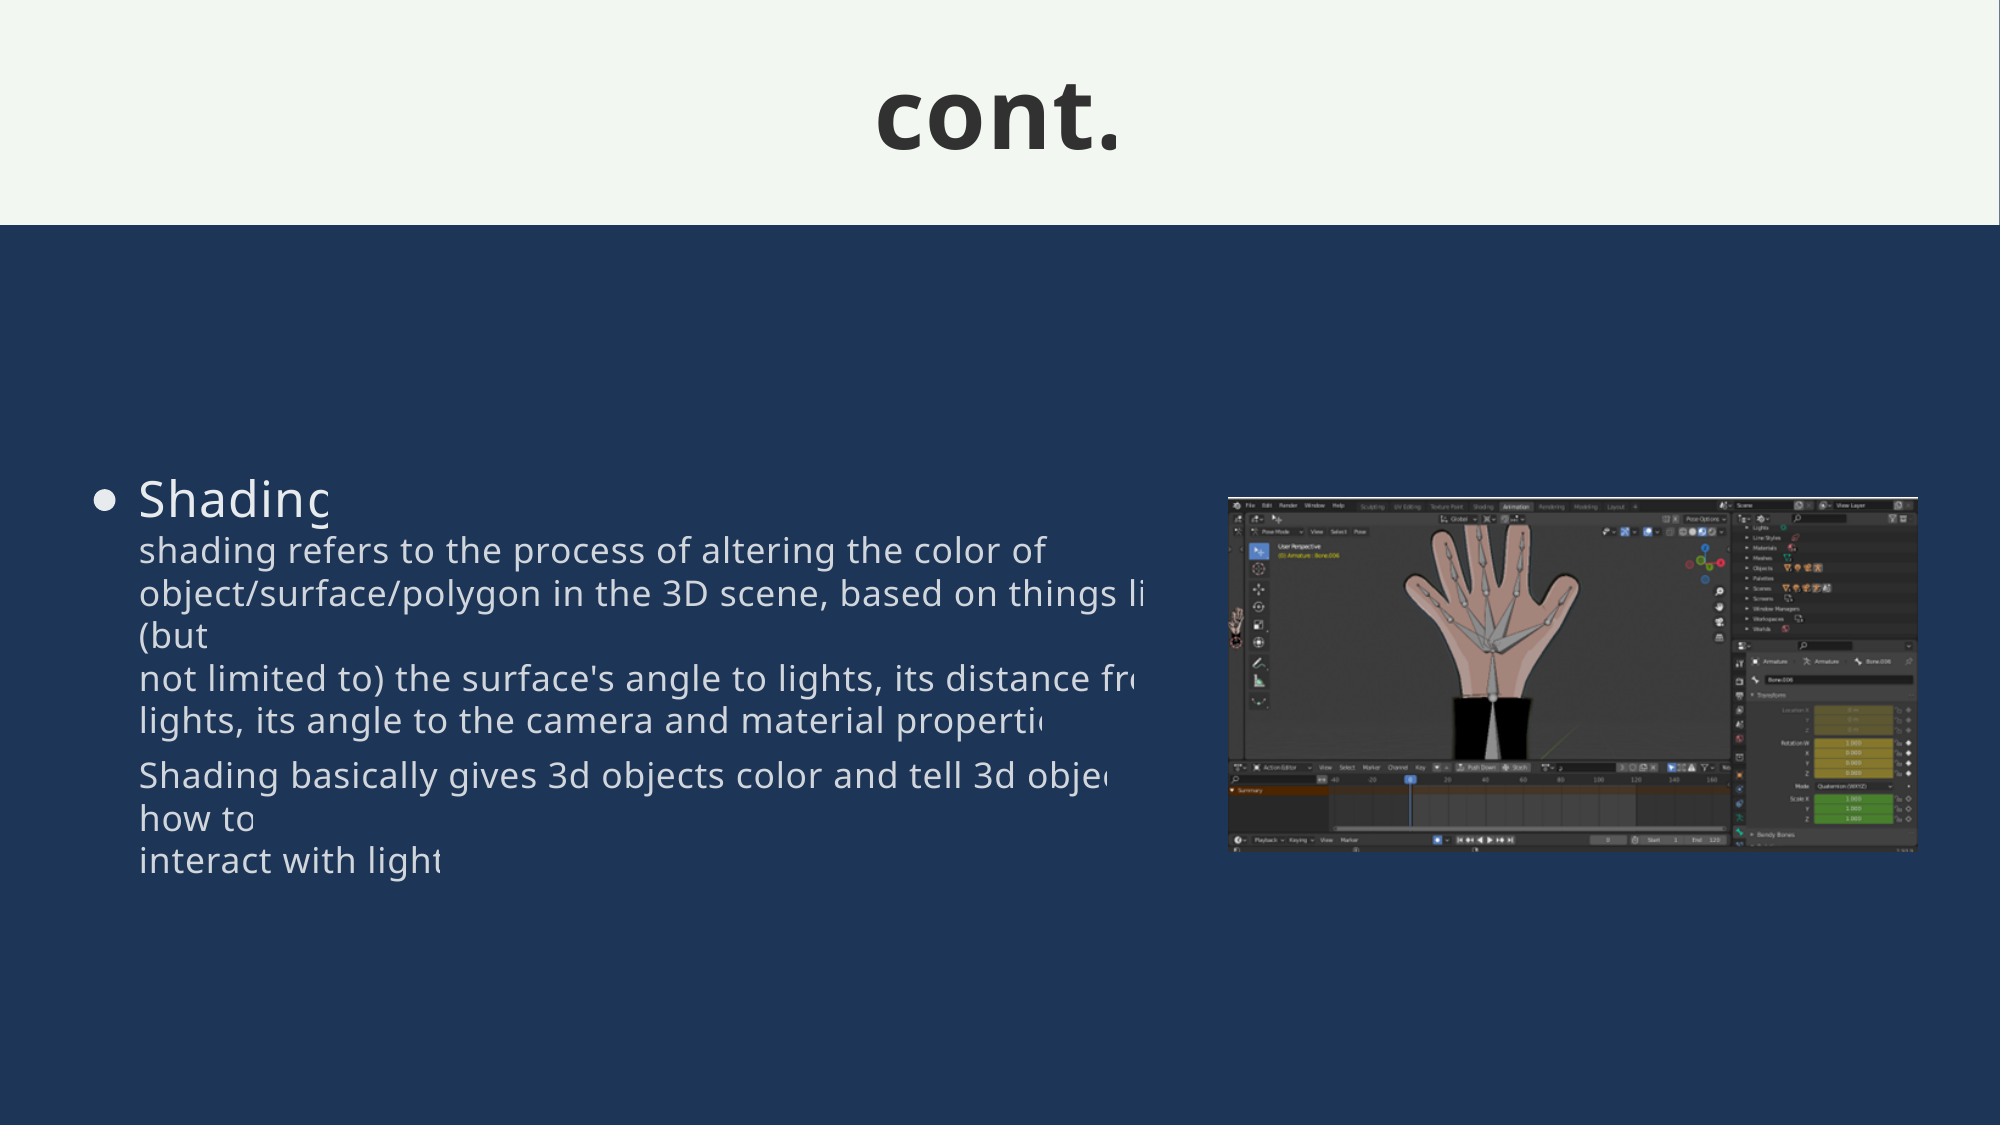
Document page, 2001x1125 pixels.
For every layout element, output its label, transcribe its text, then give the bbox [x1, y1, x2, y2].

text_box [93, 489, 116, 512]
text_box [0, 0, 2000, 225]
picture [1224, 302, 1922, 1047]
text_box shading refers to the process of altering the color of an object/surface/polygon in the 3D scene, based on things like (but not limited to) the surface's angle to lights, its distance from lights, its angle to the camera and material properties. Shading basically gives 3d objects color and tell 3d objects how to interact with light. [138, 543, 1209, 866]
text_box cont. [15, 73, 1984, 147]
text_box Shading [138, 479, 1209, 517]
